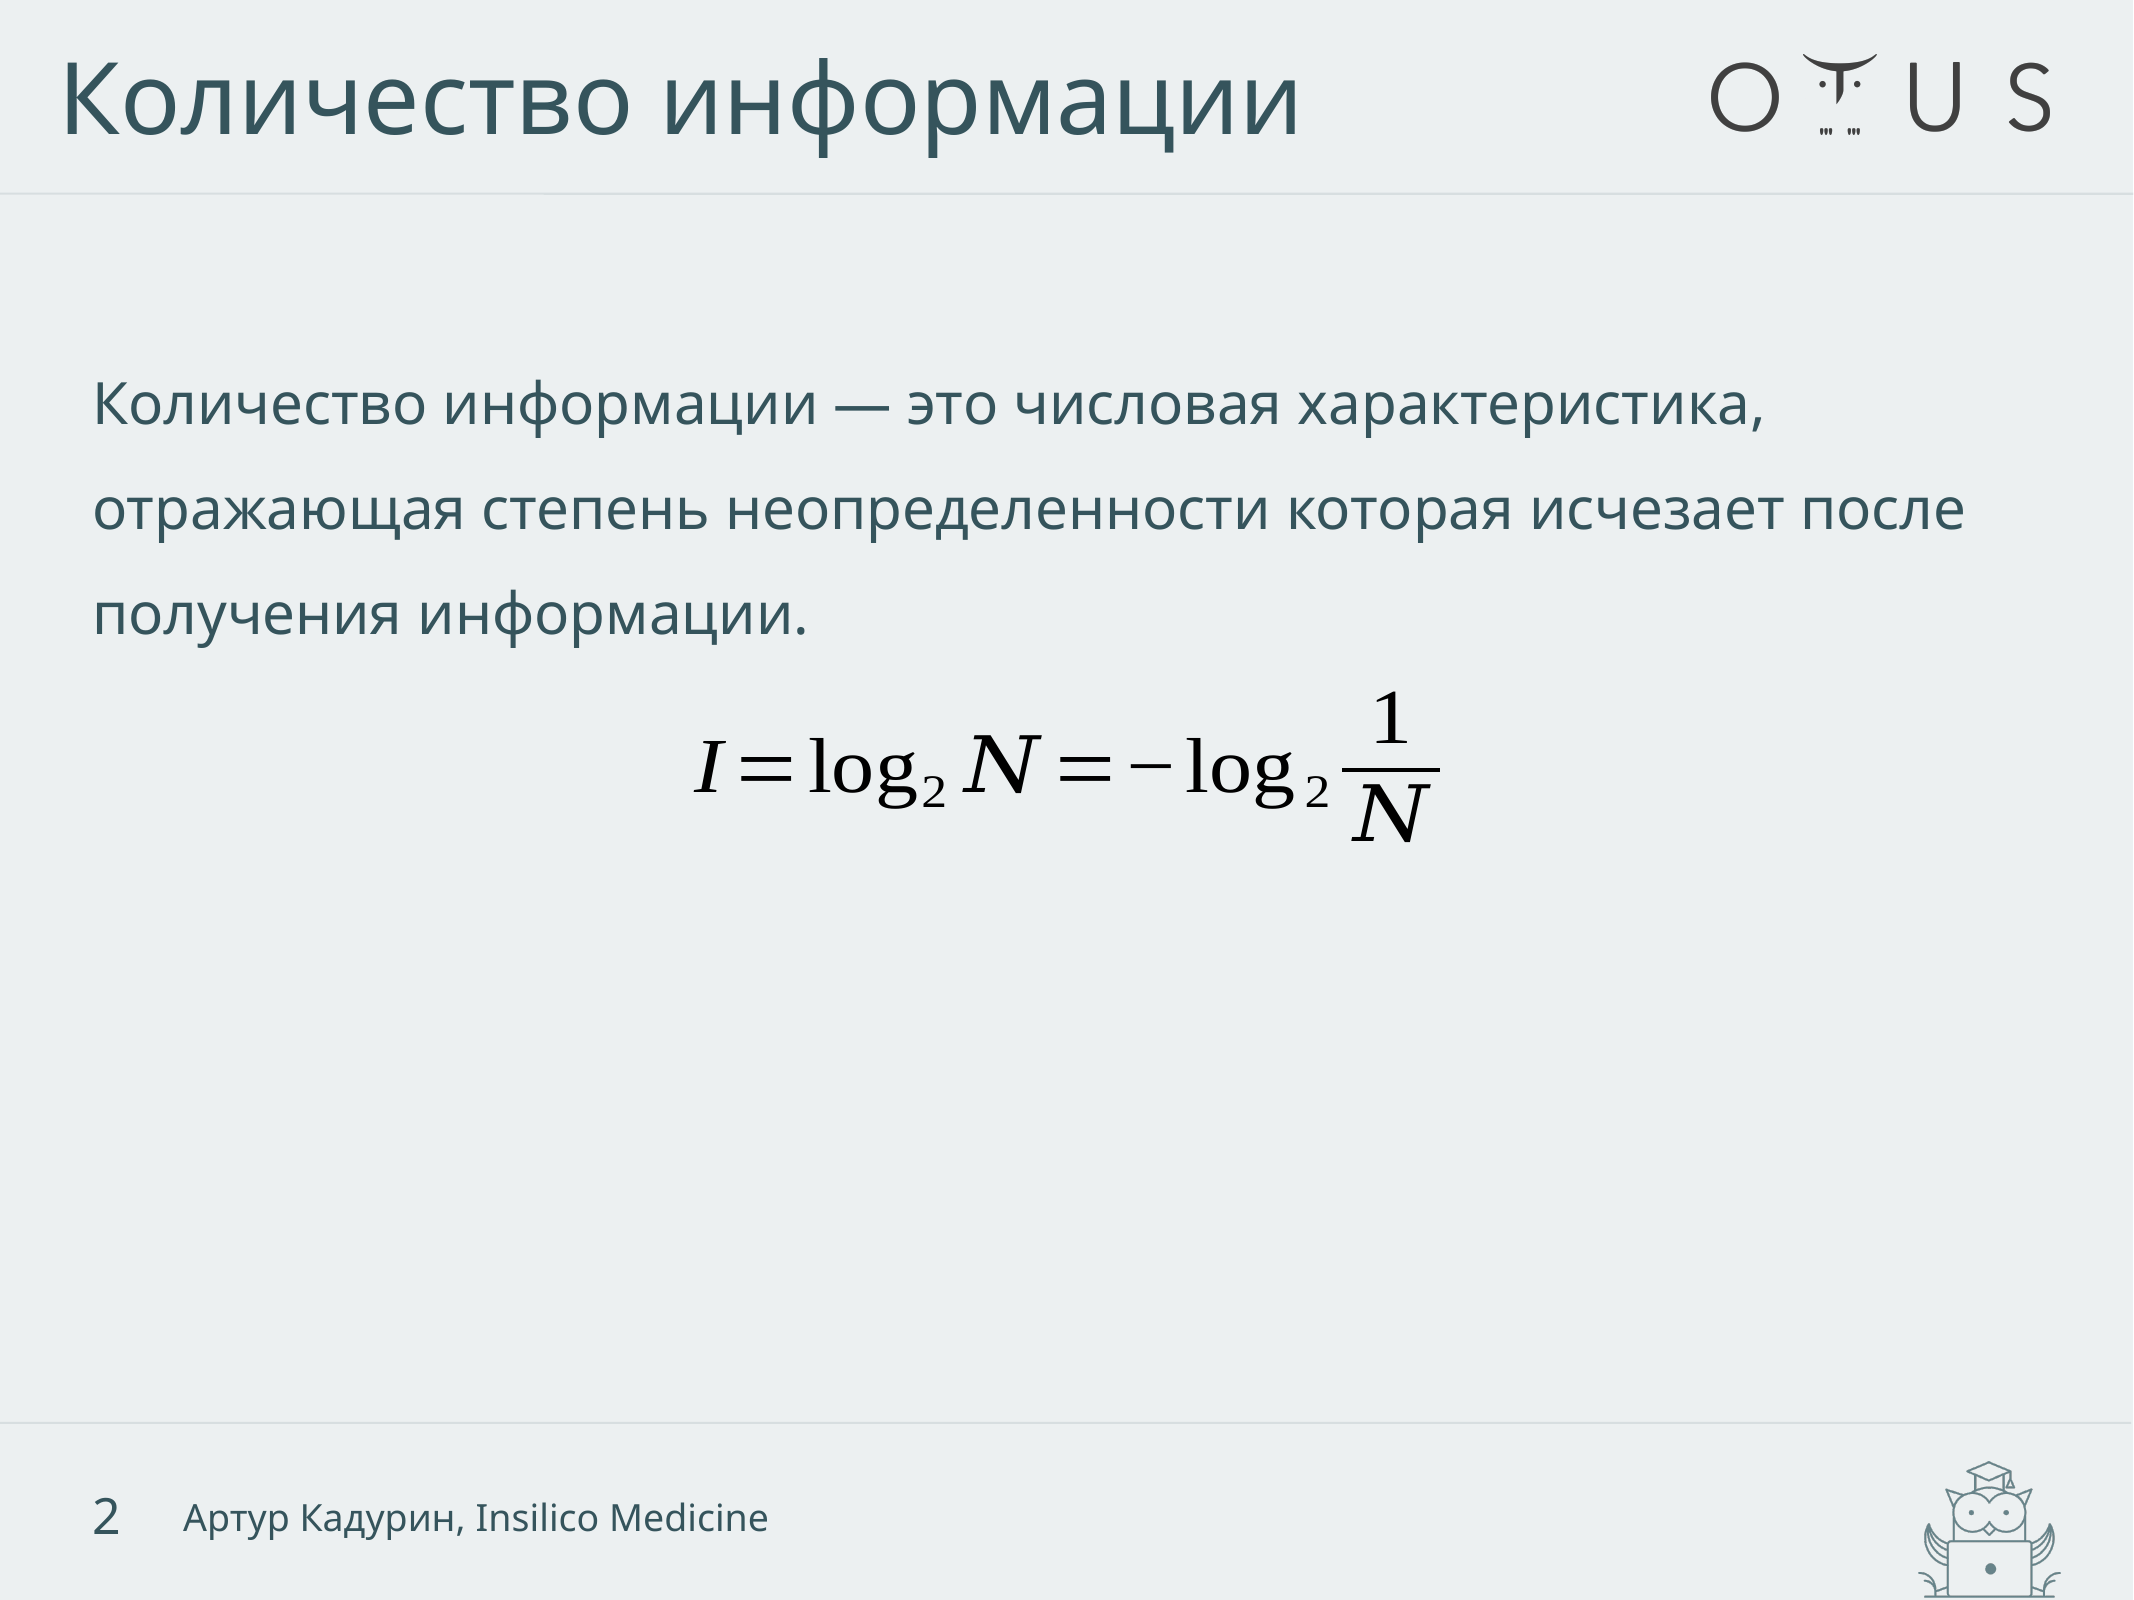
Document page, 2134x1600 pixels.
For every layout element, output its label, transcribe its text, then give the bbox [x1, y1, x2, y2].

picture [1711, 54, 2050, 135]
picture [1918, 1461, 2061, 1598]
text_box Количество информации — это числовая характеристика, отражающая степень неопределенности которая исчезает после получения информации. [83, 322, 2055, 655]
text_box Количество информации [50, 26, 1313, 163]
text_box Артур Кадурин, Insilico Medicine [174, 1485, 778, 1548]
text_box 2 [83, 1476, 143, 1553]
